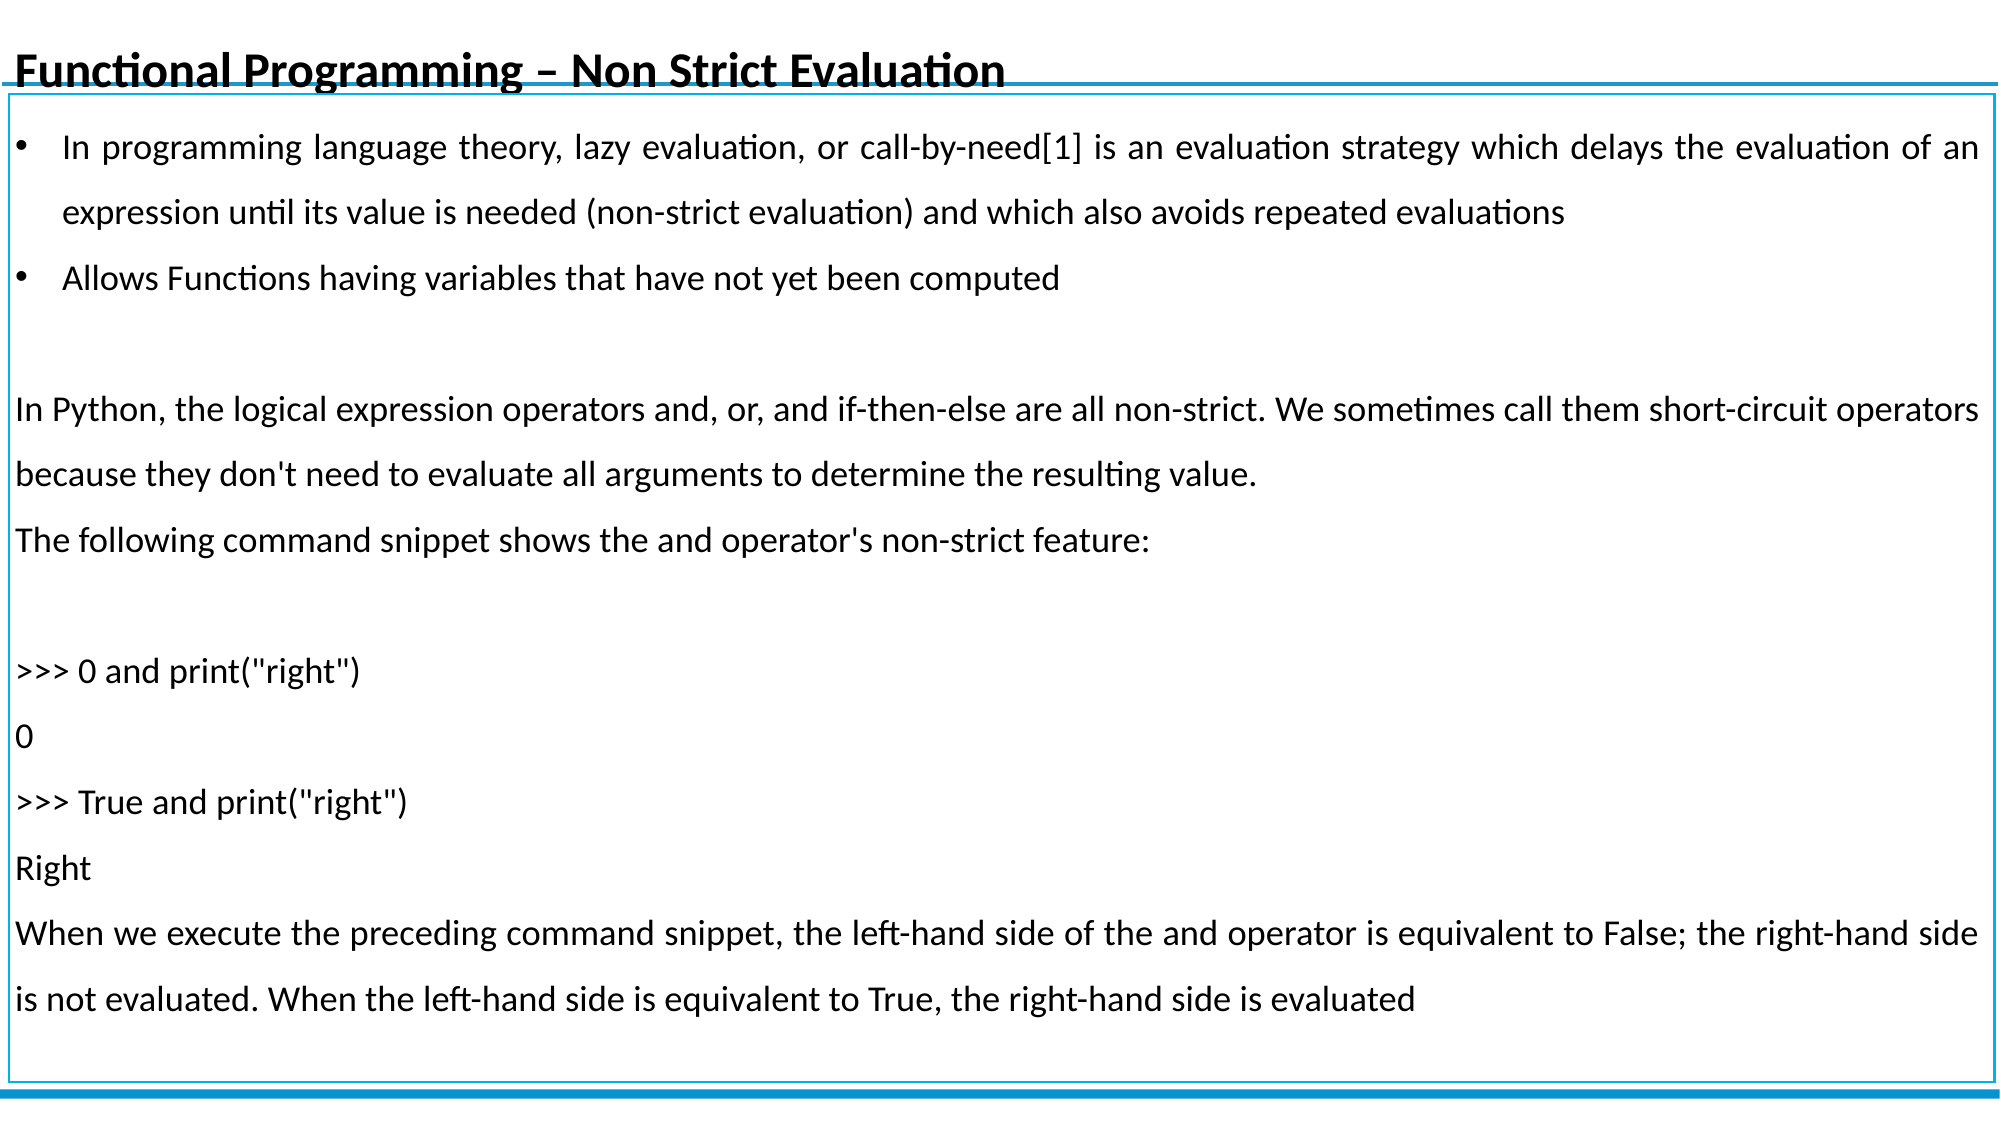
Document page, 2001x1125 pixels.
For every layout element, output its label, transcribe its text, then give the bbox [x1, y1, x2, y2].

text_box [0, 1089, 2000, 1099]
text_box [8, 93, 1995, 1083]
text_box Functional Programming – Non Strict Evaluation [14, 7, 1986, 91]
